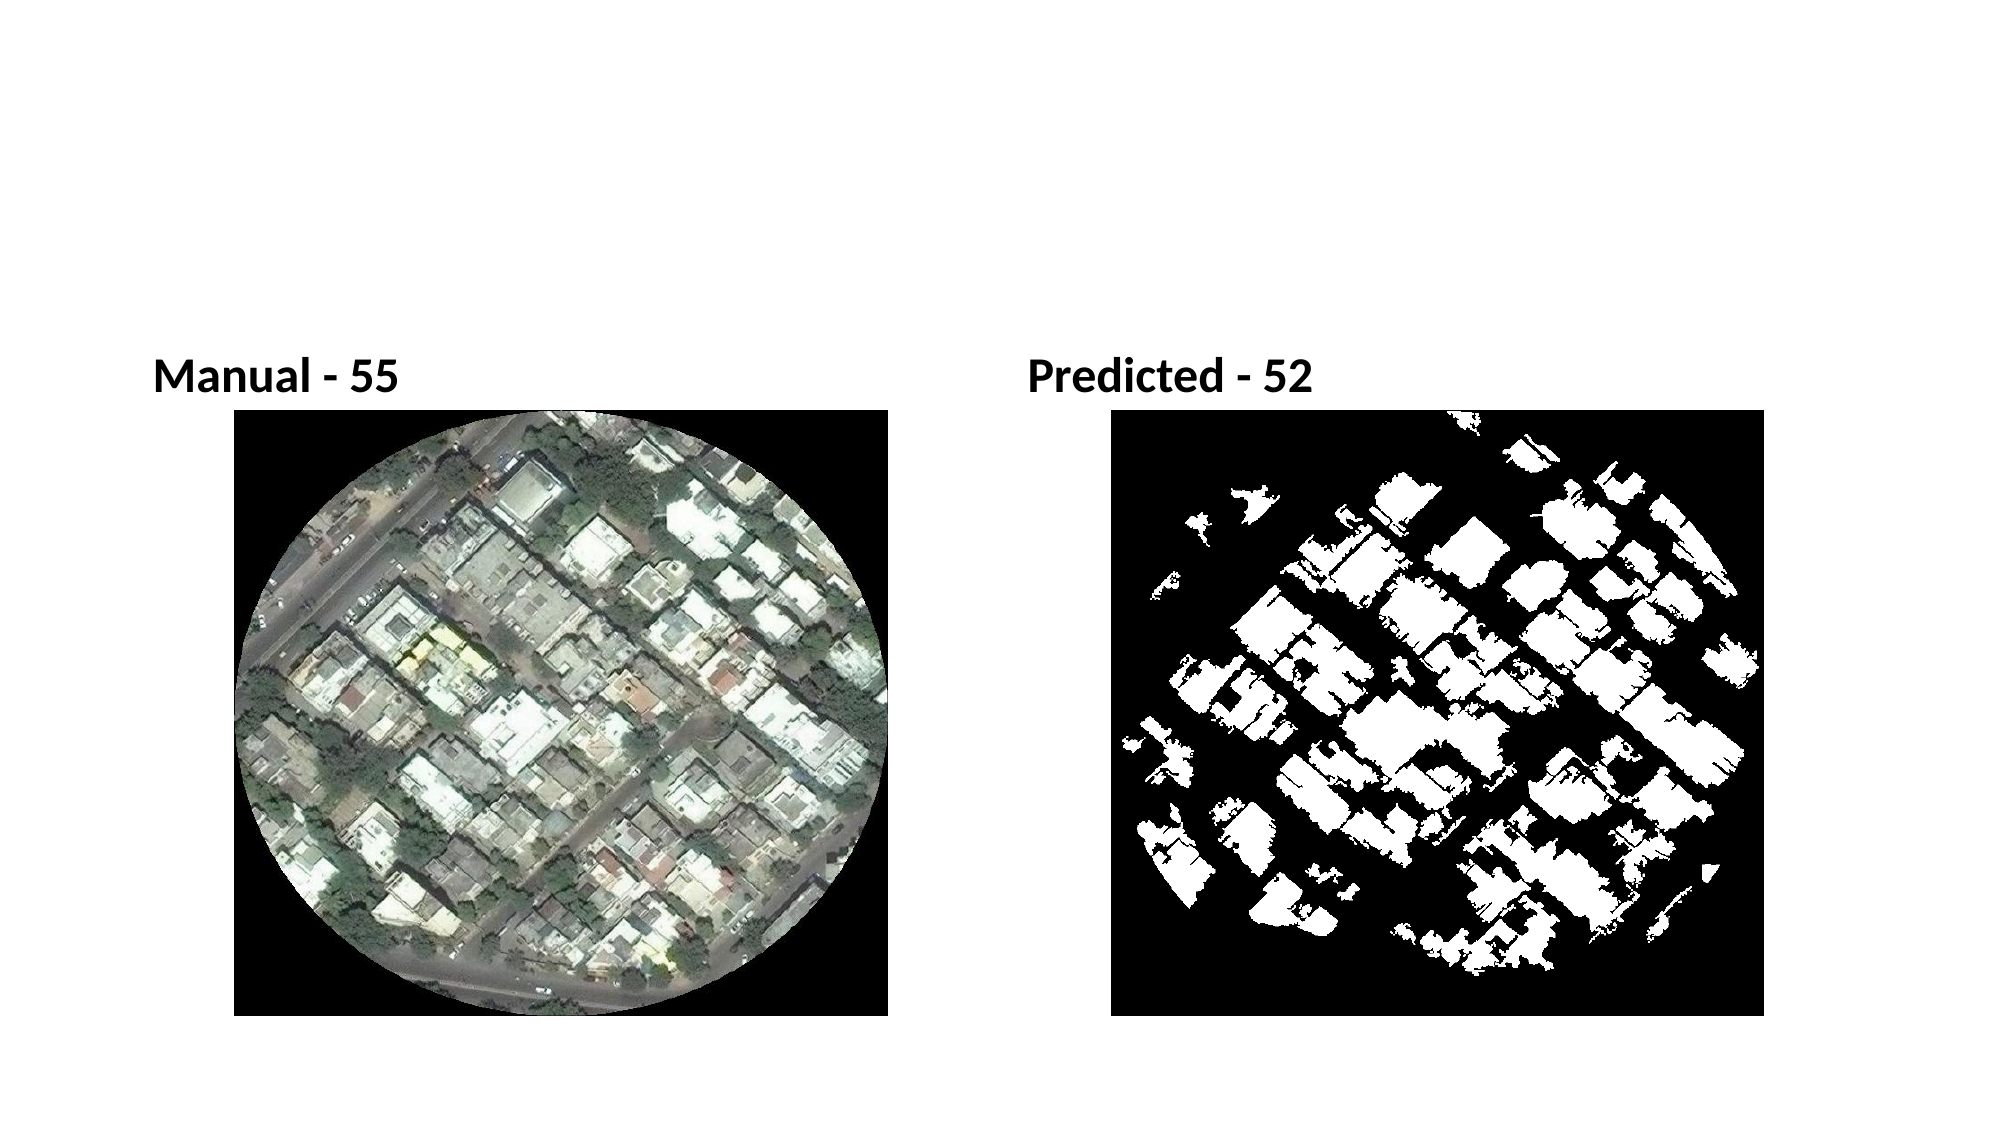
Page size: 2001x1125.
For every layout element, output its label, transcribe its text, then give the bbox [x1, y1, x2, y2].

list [1111, 410, 1765, 1016]
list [234, 410, 888, 1016]
list Manual - 55 [137, 275, 984, 411]
list Predicted - 52 [1012, 275, 1863, 411]
